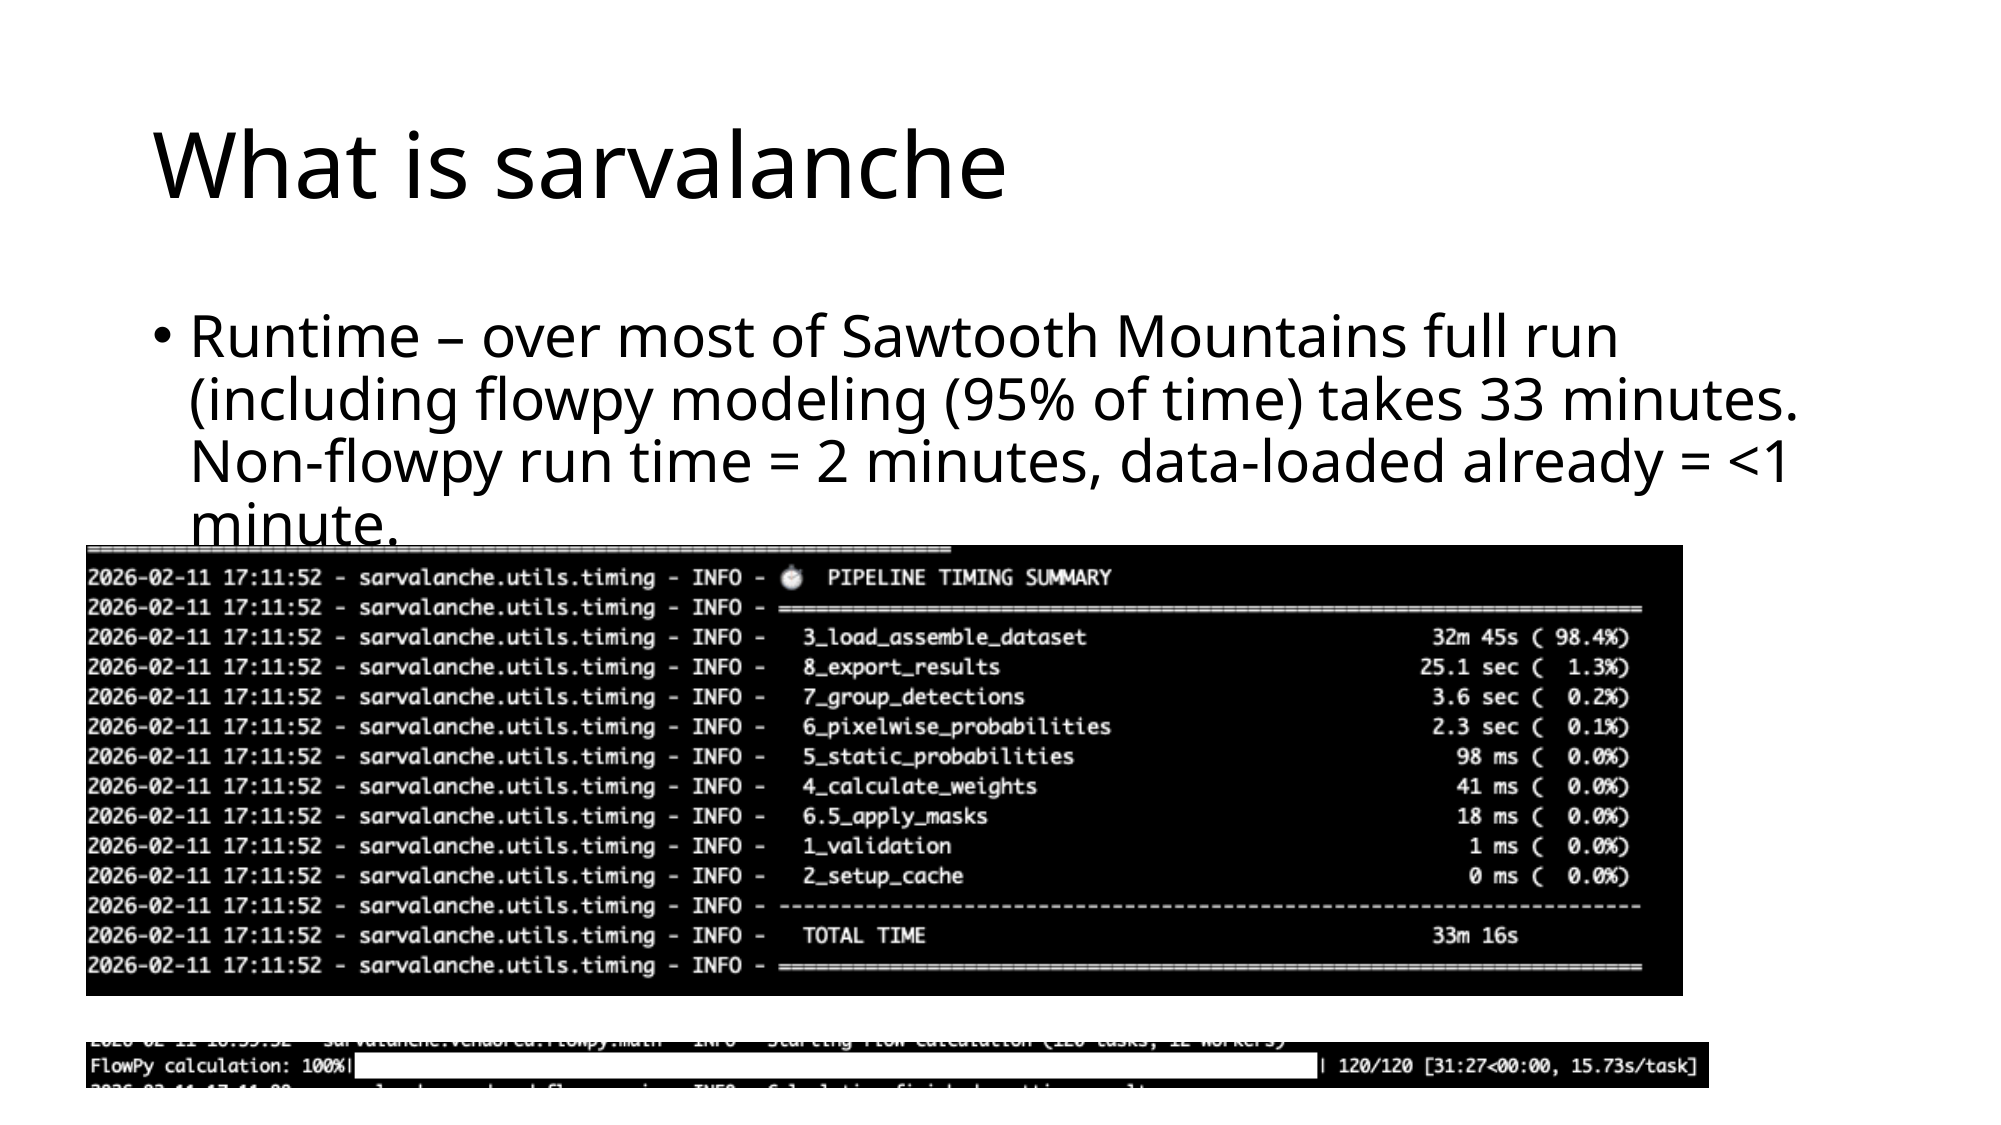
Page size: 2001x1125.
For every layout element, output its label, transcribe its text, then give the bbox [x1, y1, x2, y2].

picture [86, 544, 1683, 997]
list Runtime – over most of Sawtooth Mountains full run (including flowpy modeling (95% of time) takes 33 minutes. Non-flowpy run time = 2 minutes, data-loaded already = <1 minute. [137, 299, 1863, 1014]
picture [86, 1041, 1710, 1089]
title What is sarvalanche [137, 59, 1863, 278]
